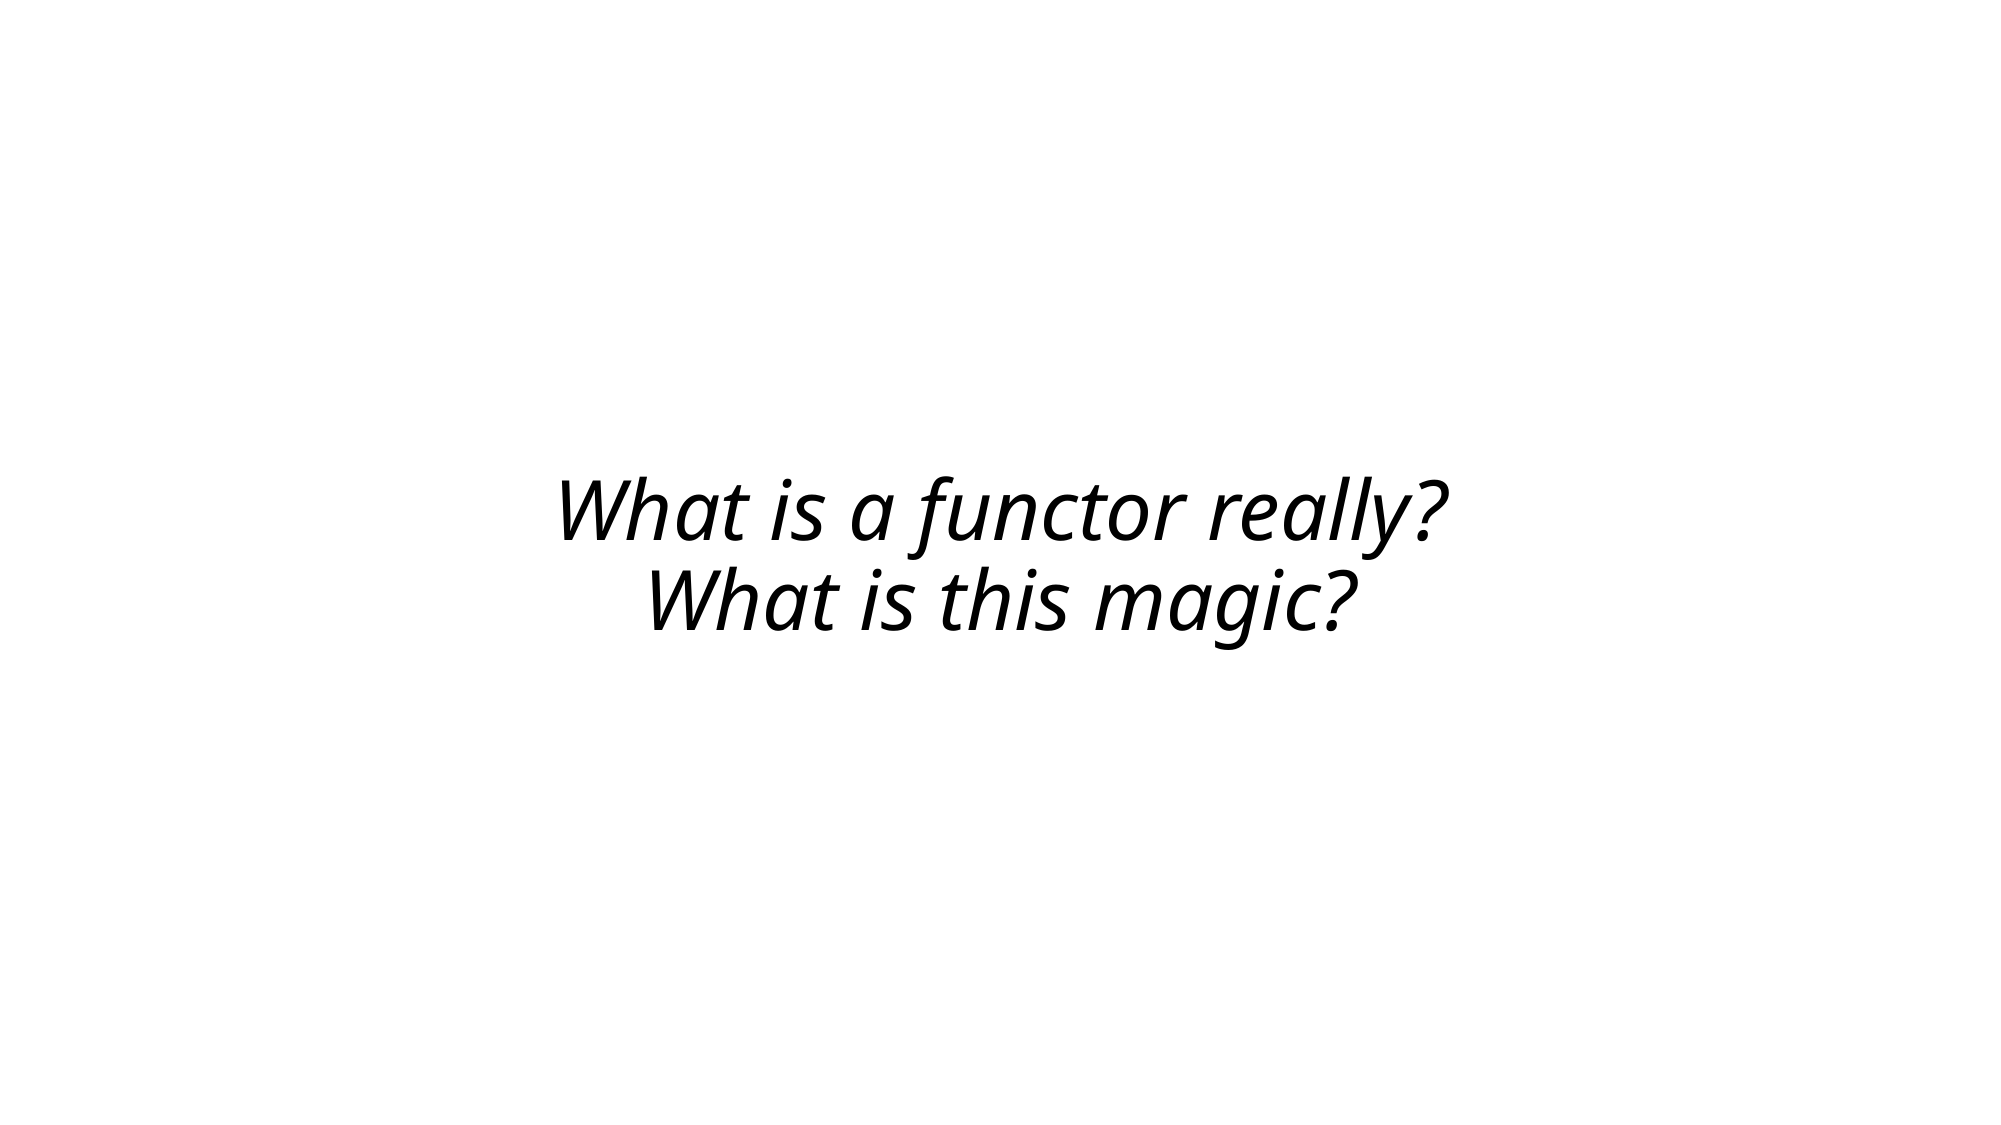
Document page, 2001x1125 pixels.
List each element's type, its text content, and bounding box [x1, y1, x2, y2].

text_box What is a functor really? What is this magic? [30, 27, 1971, 1090]
